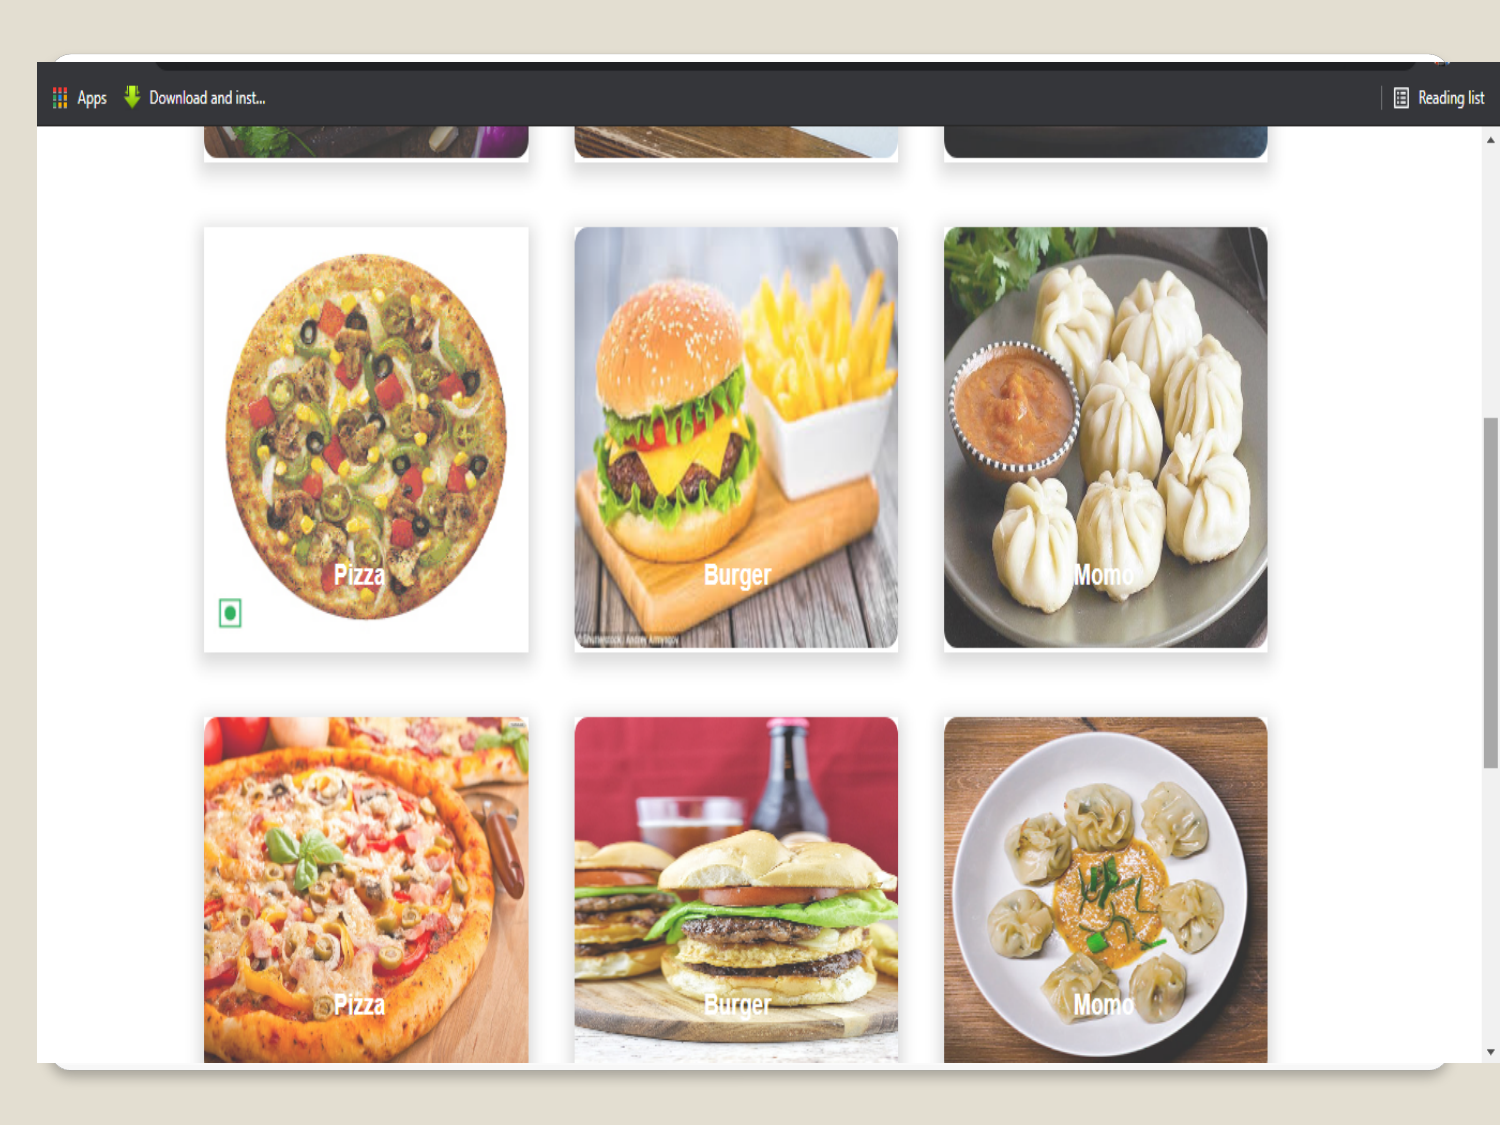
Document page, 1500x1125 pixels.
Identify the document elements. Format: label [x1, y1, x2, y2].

picture [37, 62, 1500, 1063]
